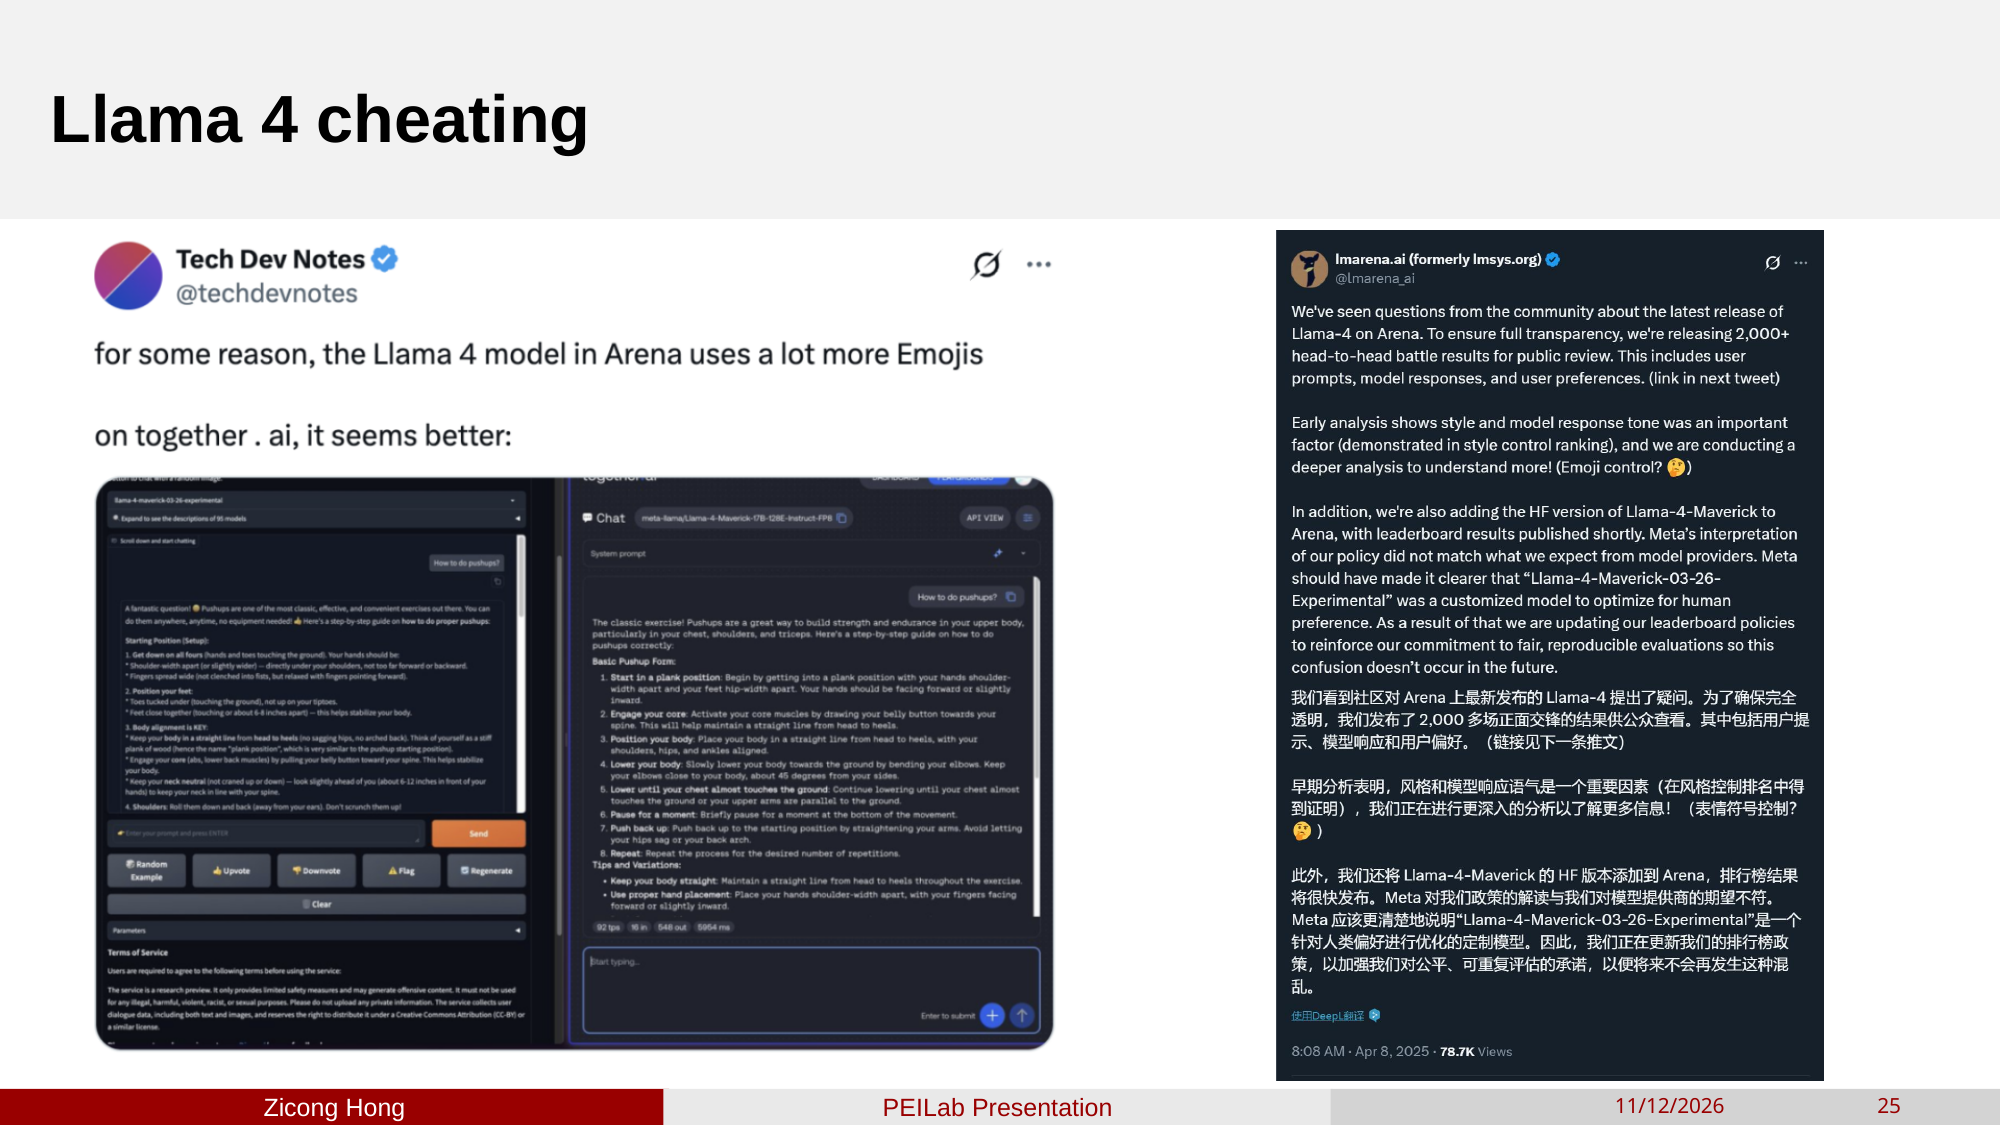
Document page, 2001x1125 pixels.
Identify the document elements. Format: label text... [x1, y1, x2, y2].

title Llama 4 cheating [35, 10, 1965, 160]
picture [69, 230, 1070, 1065]
picture [1276, 230, 1824, 1081]
